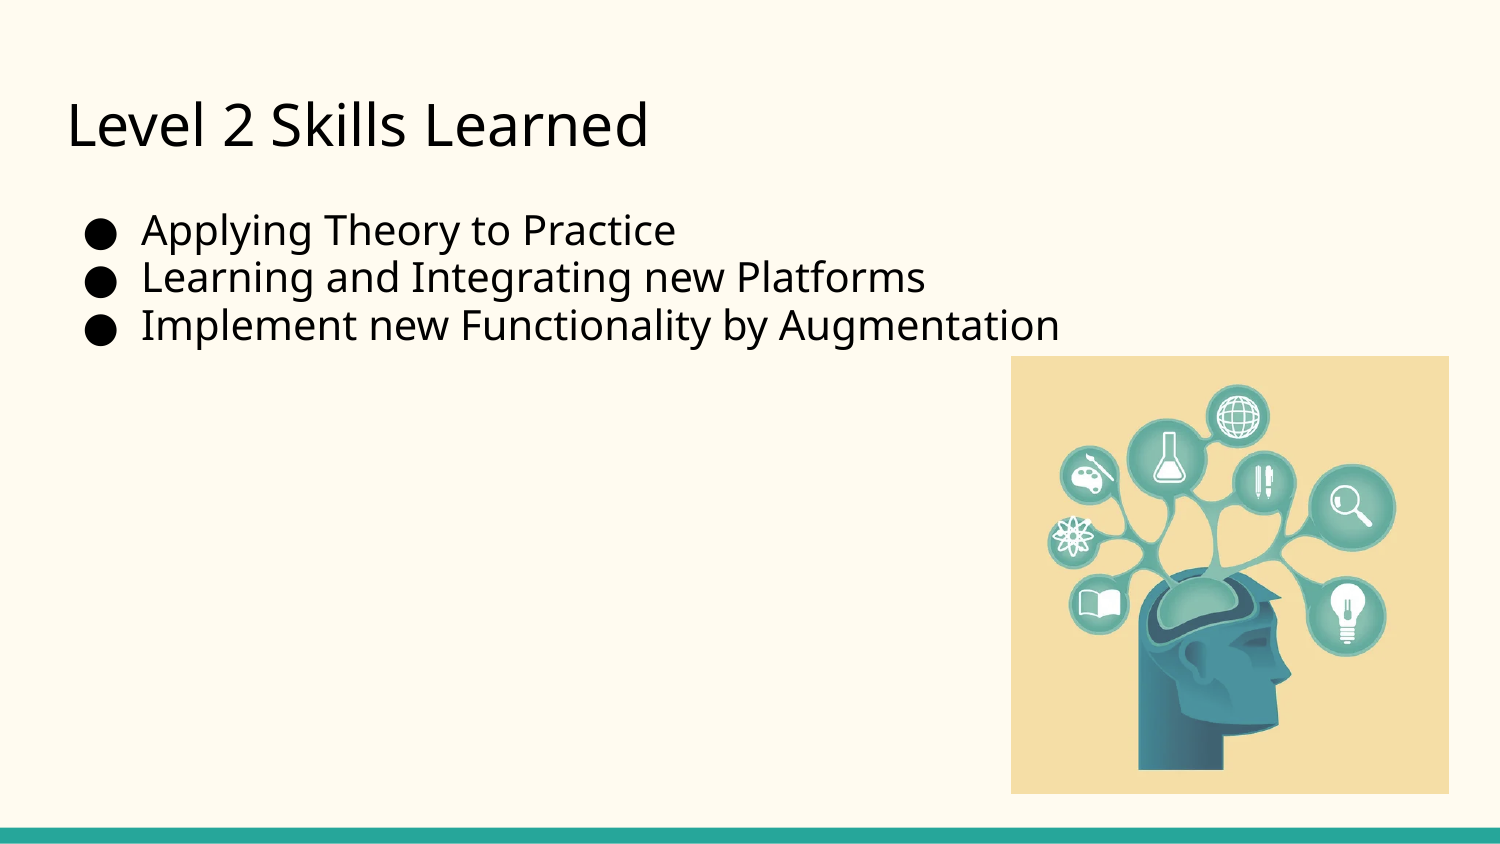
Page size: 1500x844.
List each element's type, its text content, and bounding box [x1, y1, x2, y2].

list Applying Theory to Practice Learning and Integrating new Platforms Implement new Functionality by Augmentation [51, 192, 1449, 750]
picture [1011, 355, 1450, 794]
title Level 2 Skills Learned [51, 72, 1449, 174]
